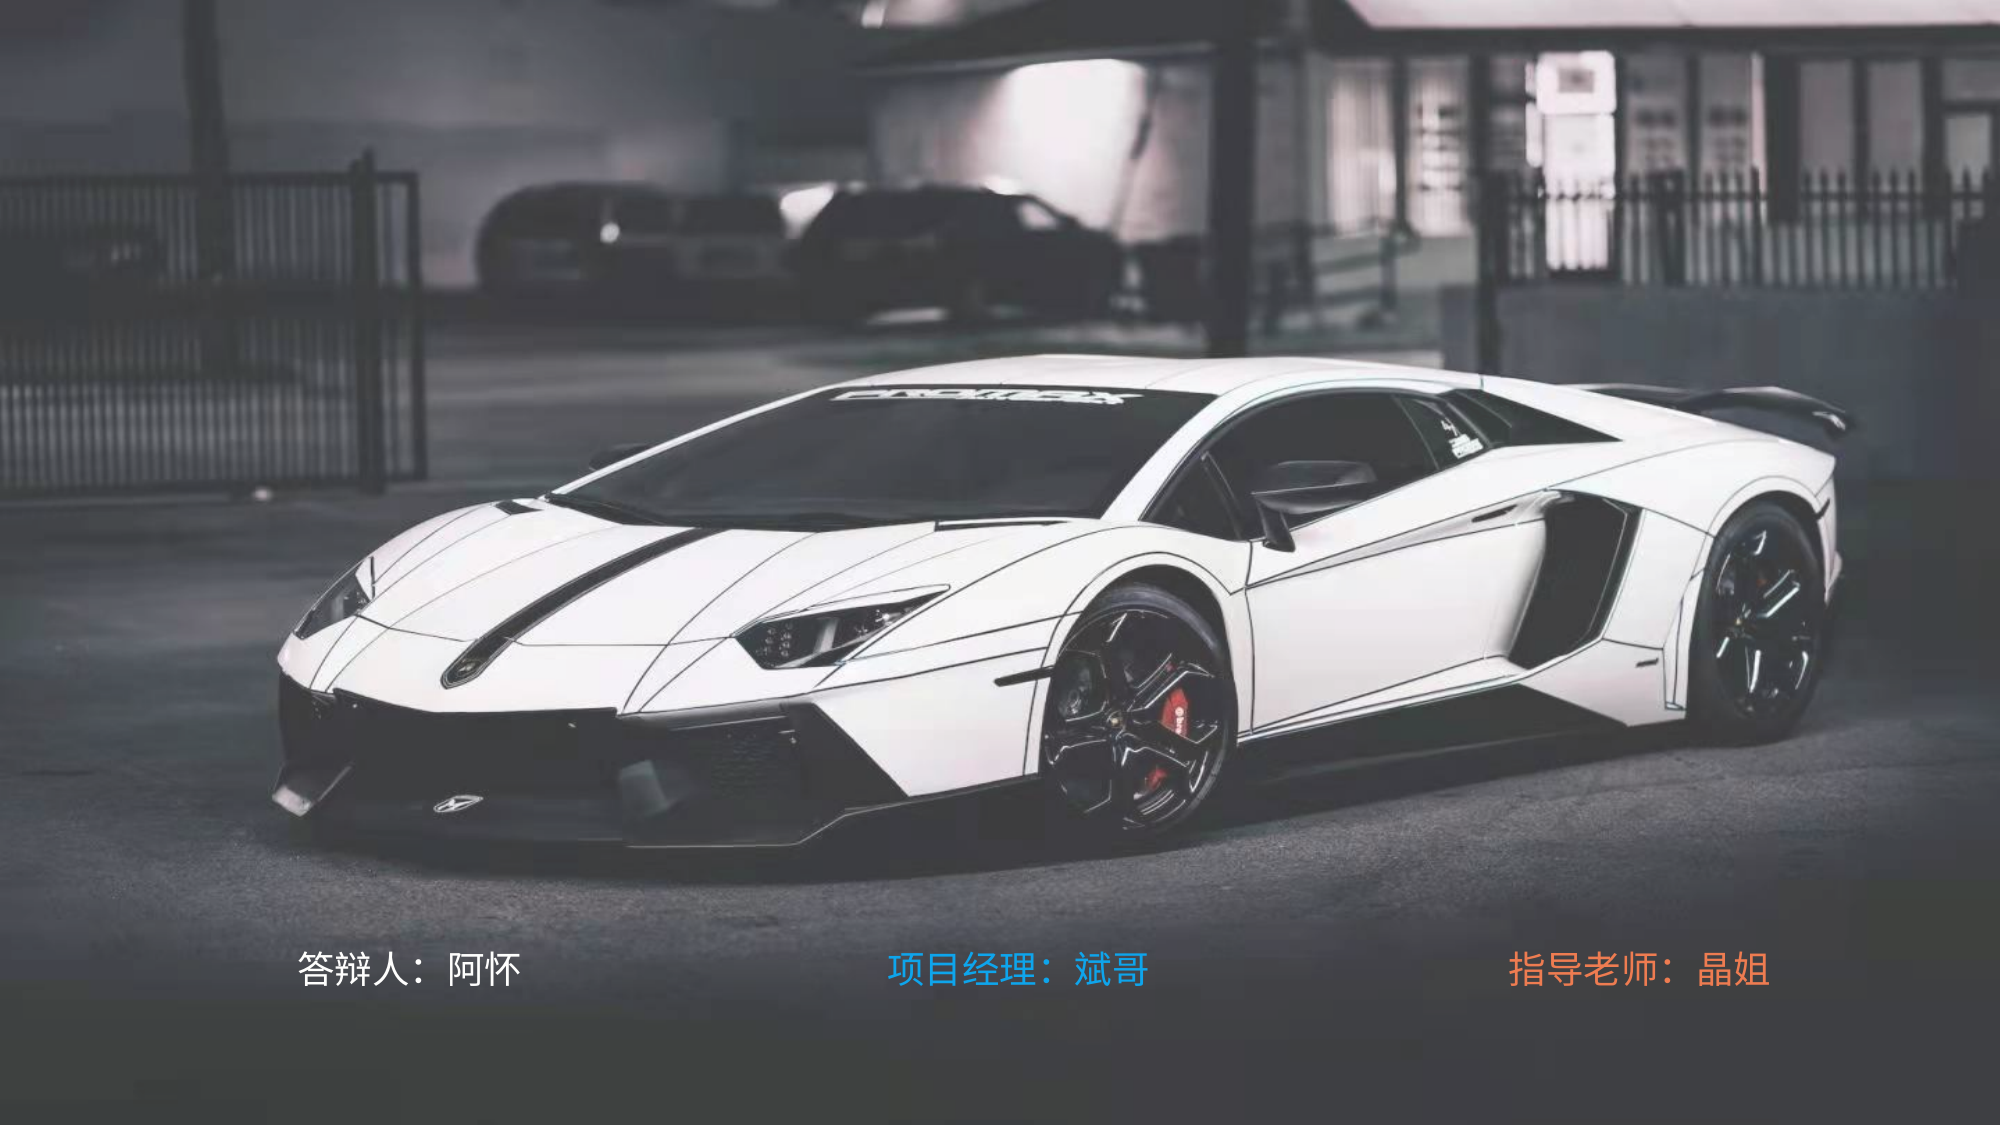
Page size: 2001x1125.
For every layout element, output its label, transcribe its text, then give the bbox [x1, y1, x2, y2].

text_box 项目经理：斌哥 [872, 938, 1174, 999]
text_box 答辩人：阿怀 [282, 938, 537, 999]
text_box 指导老师：晶姐 [1493, 938, 1787, 999]
